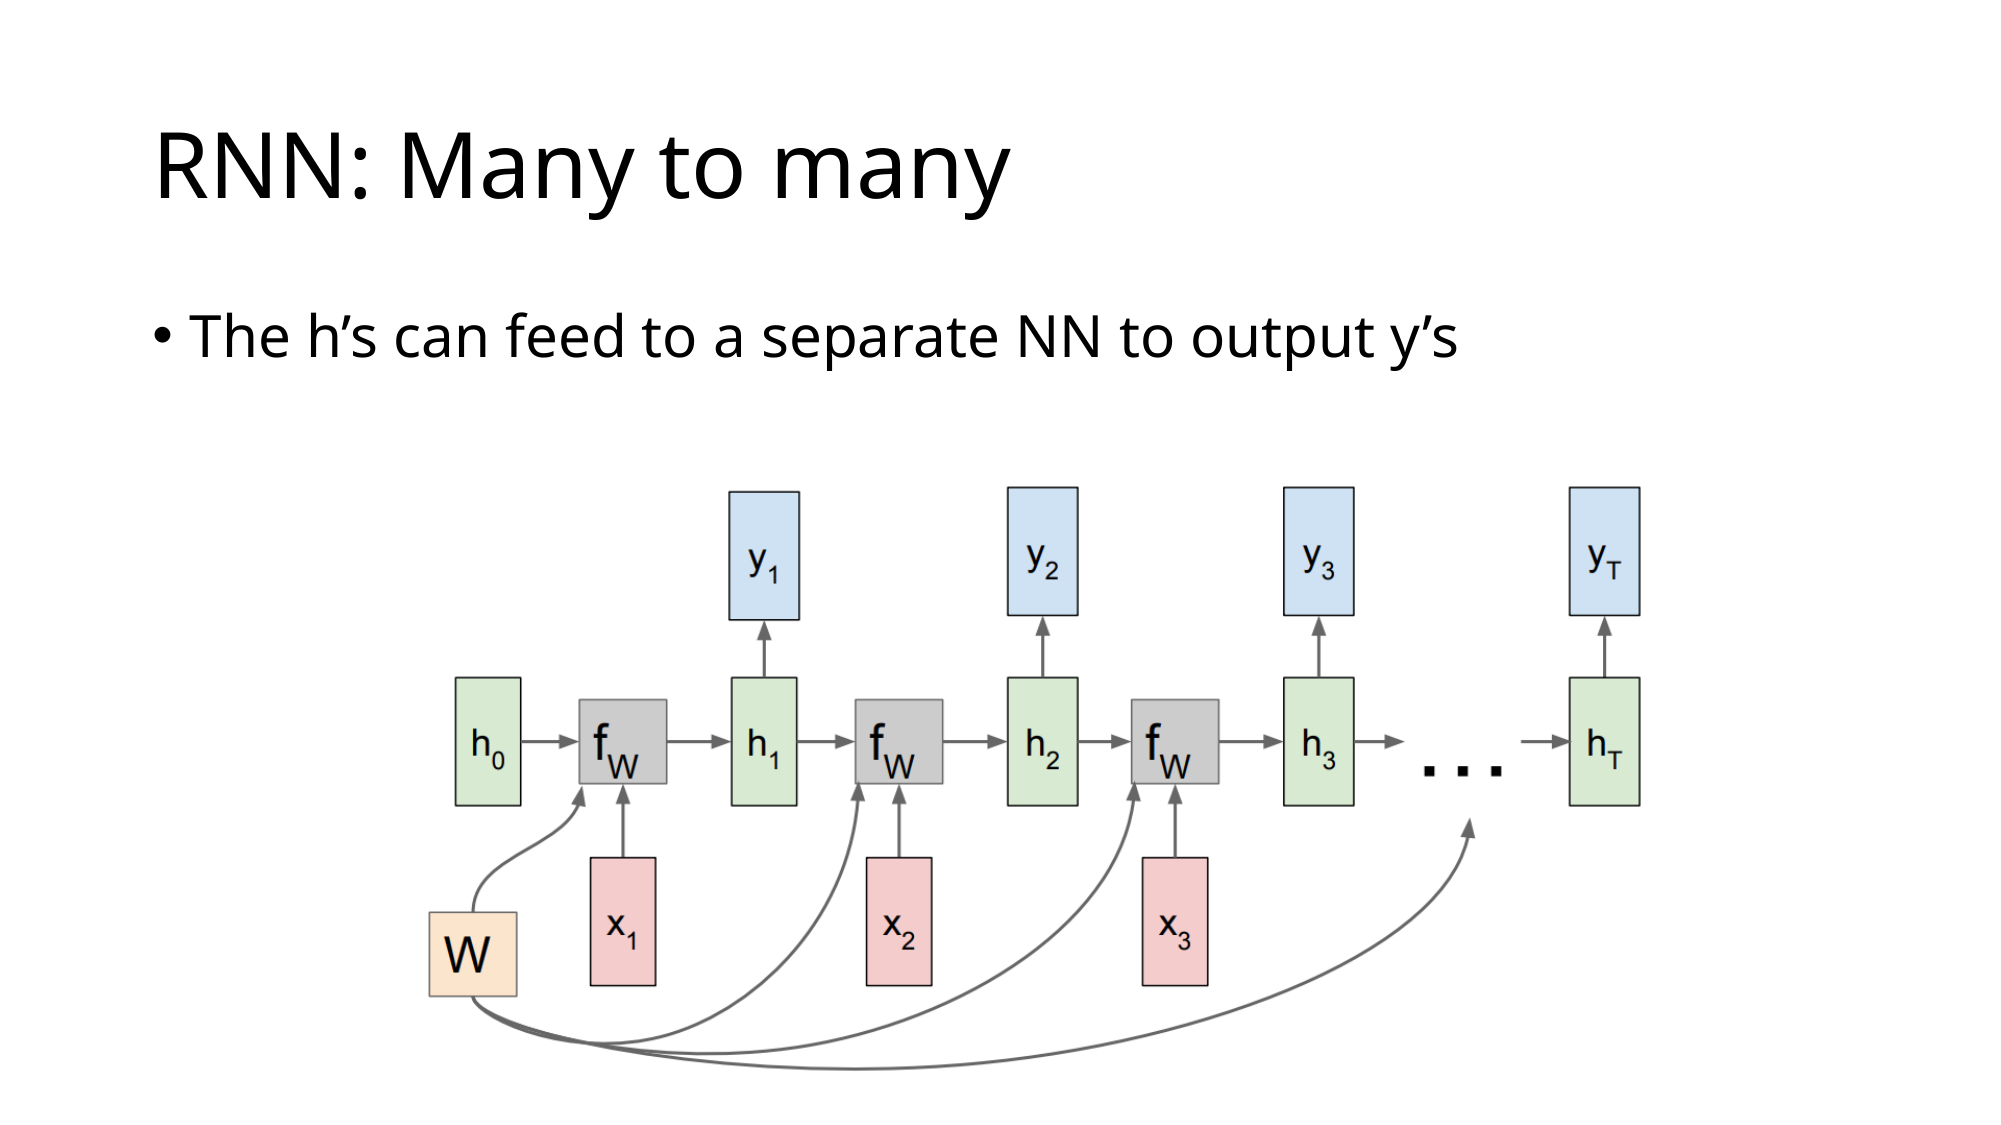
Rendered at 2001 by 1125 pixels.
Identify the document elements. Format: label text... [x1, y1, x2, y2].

list The h’s can feed to a separate NN to output y’s [137, 299, 1863, 1014]
picture [374, 472, 1701, 1081]
title RNN: Many to many [137, 59, 1863, 278]
